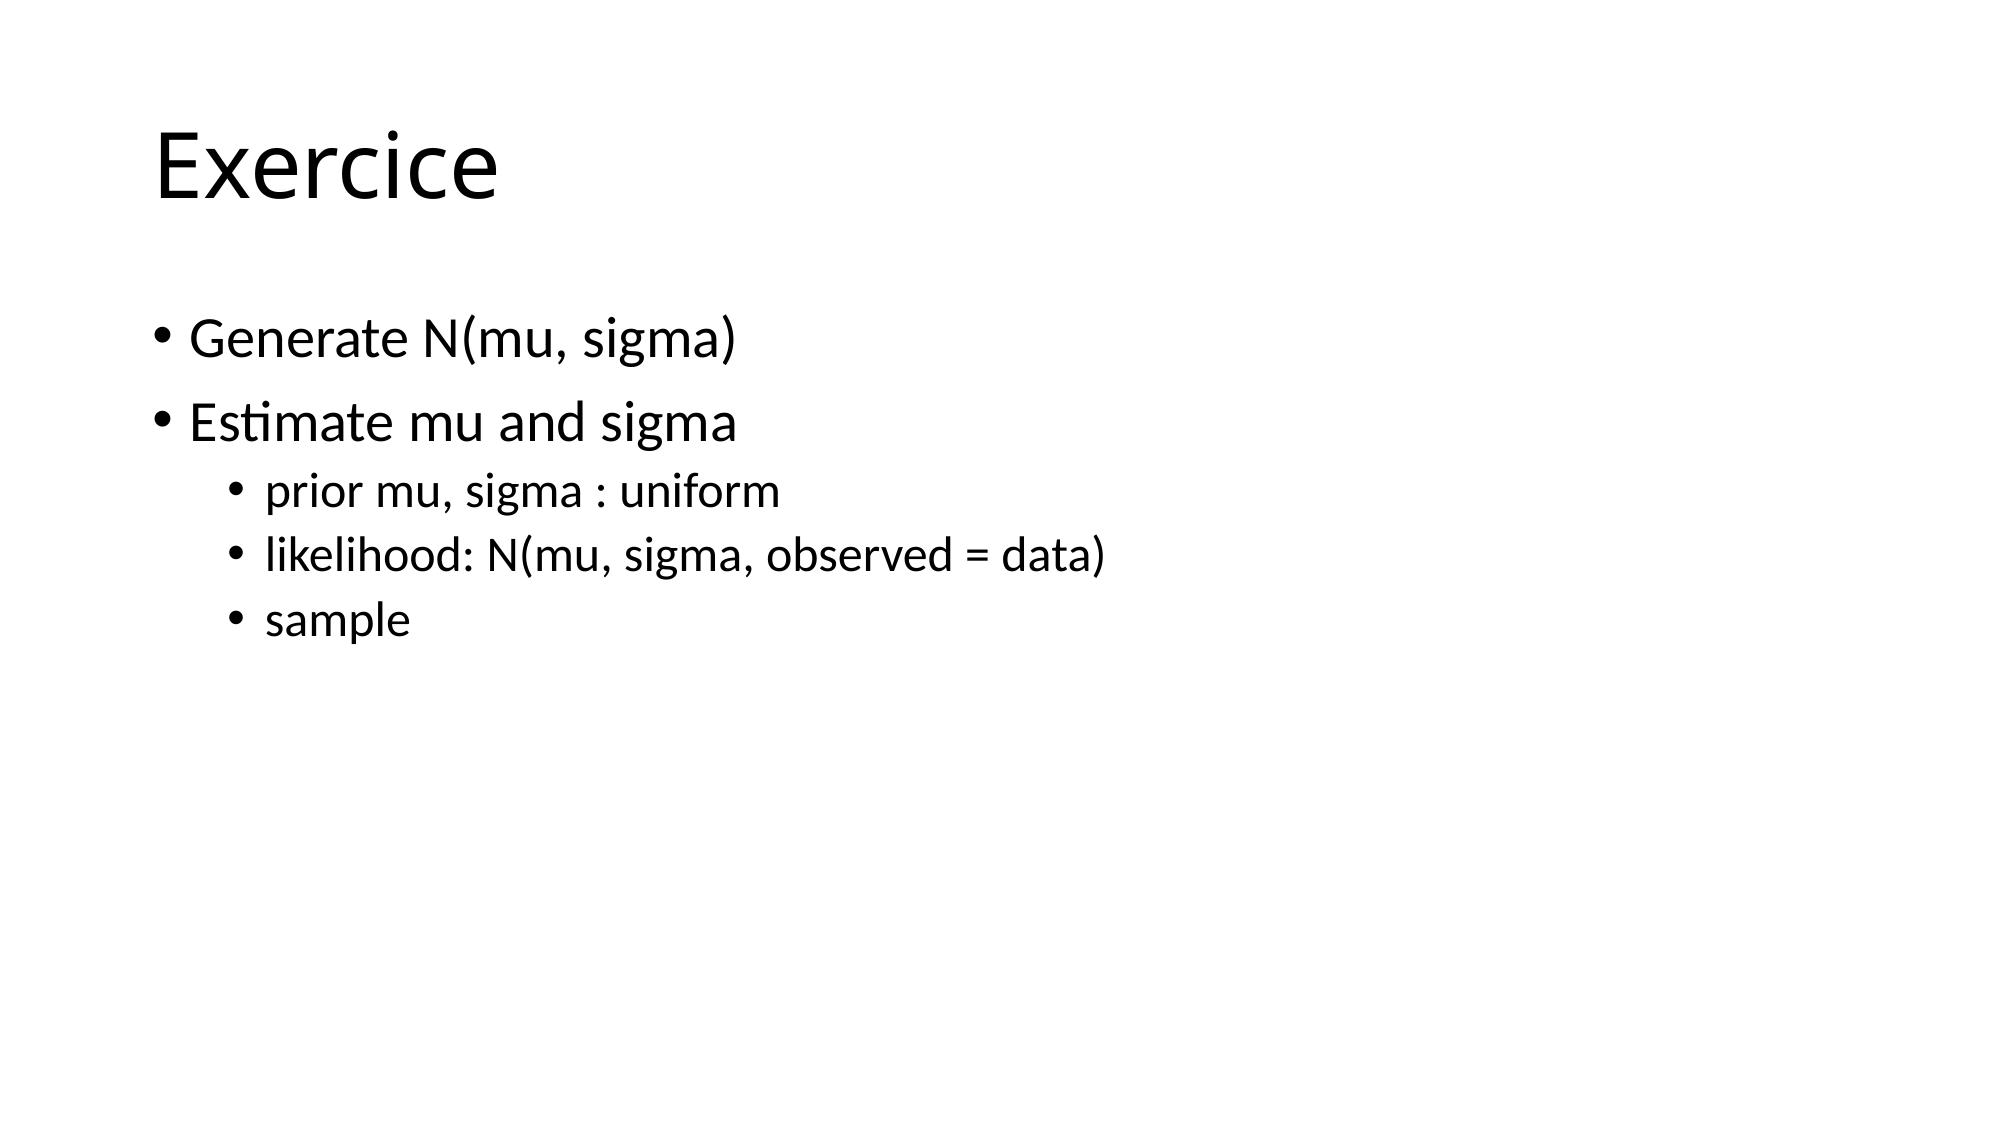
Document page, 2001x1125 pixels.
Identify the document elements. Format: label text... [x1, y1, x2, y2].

title Exercice [137, 59, 1863, 278]
list Generate N(mu, sigma) Estimate mu and sigma prior mu, sigma : uniform likelihood: N(mu, sigma, observed = data) sample [137, 299, 1863, 1014]
